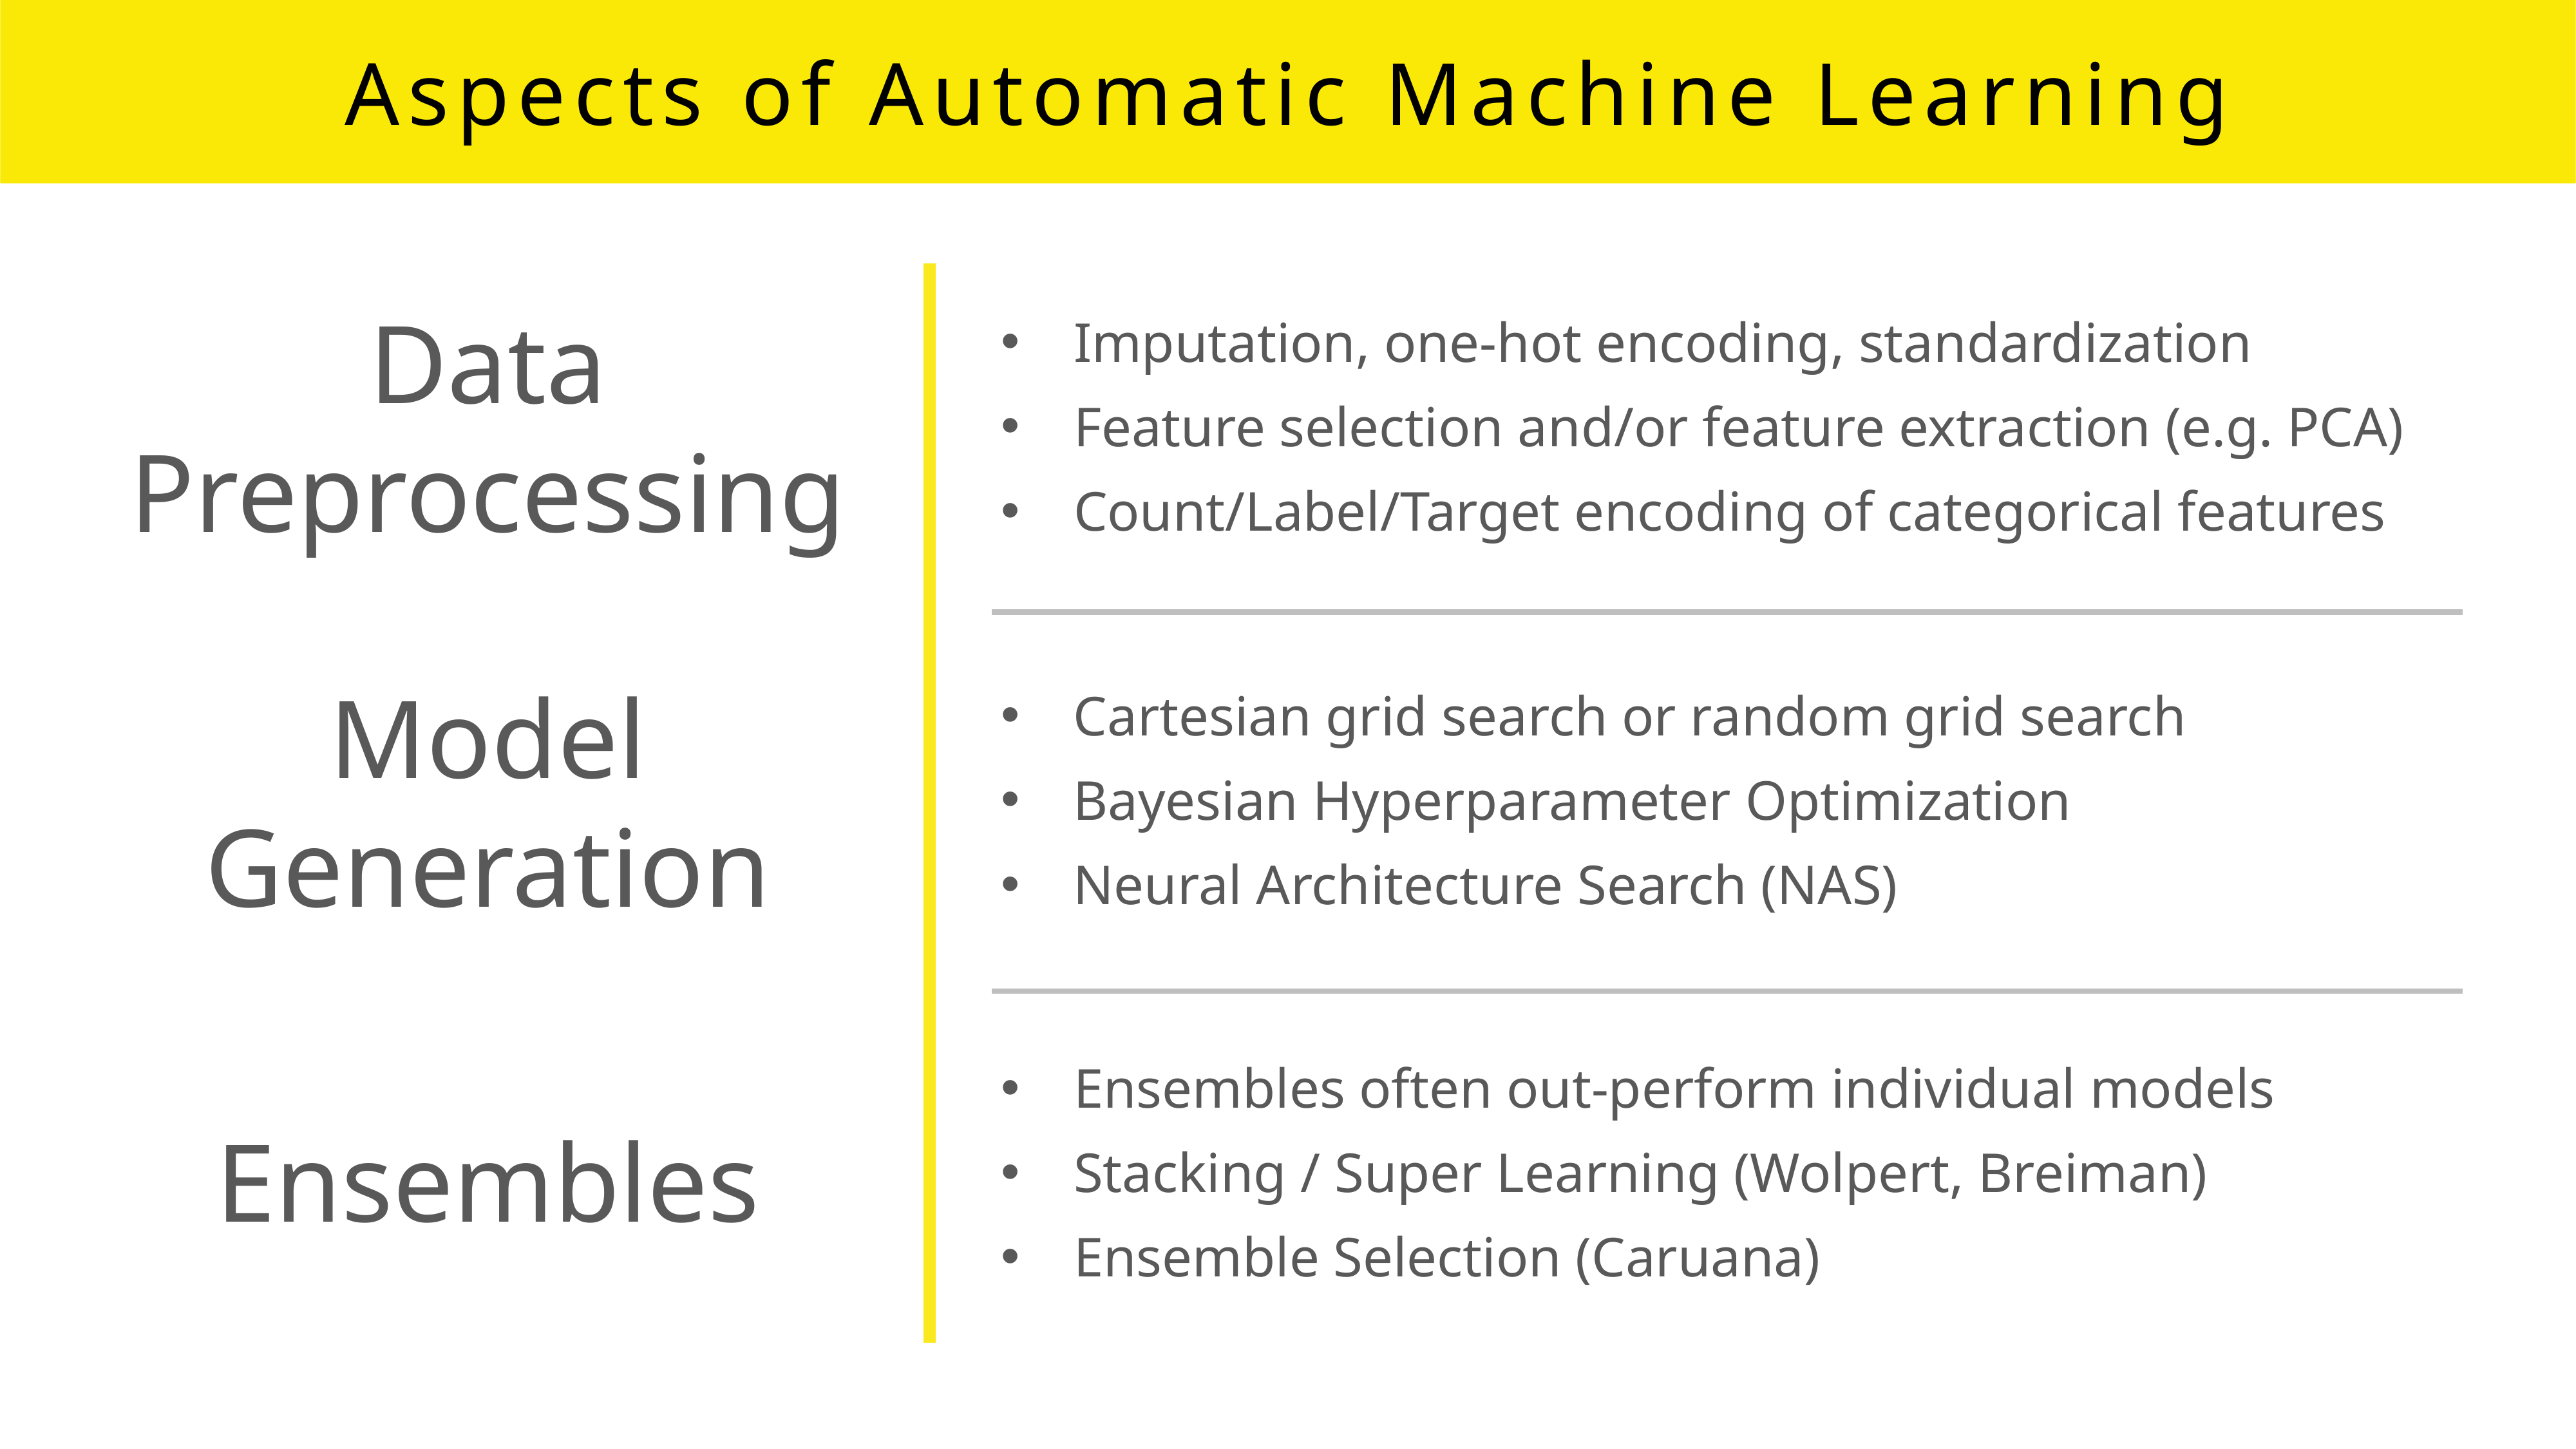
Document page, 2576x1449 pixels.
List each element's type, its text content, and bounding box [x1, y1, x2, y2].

title Aspects of Automatic Machine Learning [86, 0, 2490, 185]
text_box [991, 261, 2463, 1354]
list Data Preprocessing [88, 261, 887, 590]
list Ensembles [88, 1014, 887, 1343]
list Model Generation [88, 635, 887, 963]
